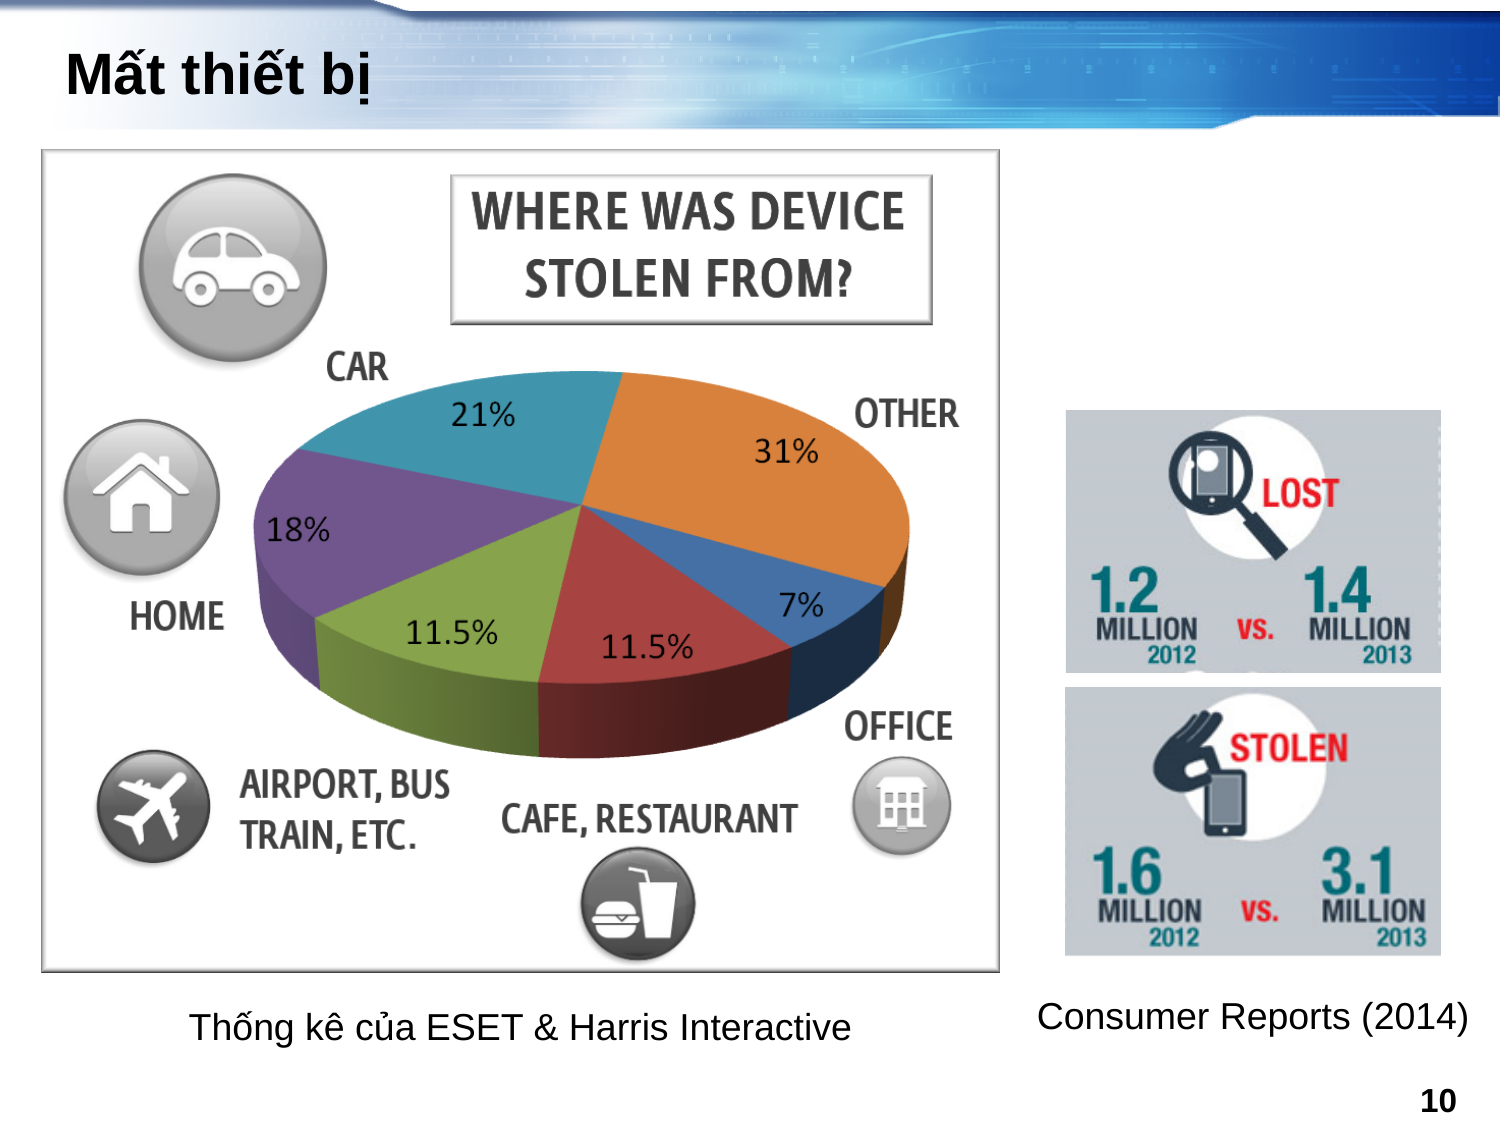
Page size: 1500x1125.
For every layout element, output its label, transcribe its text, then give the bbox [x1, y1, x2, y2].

title Mất thiết bị [50, 24, 1338, 118]
picture [0, 0, 1500, 130]
picture [41, 149, 1001, 973]
text_box Consumer Reports (2014) [1022, 984, 1485, 1044]
picture [1065, 410, 1441, 673]
picture [1065, 687, 1441, 958]
slide_number 10 [1387, 1071, 1490, 1117]
text_box Thống kê của ESET & Harris Interactive [174, 995, 868, 1056]
